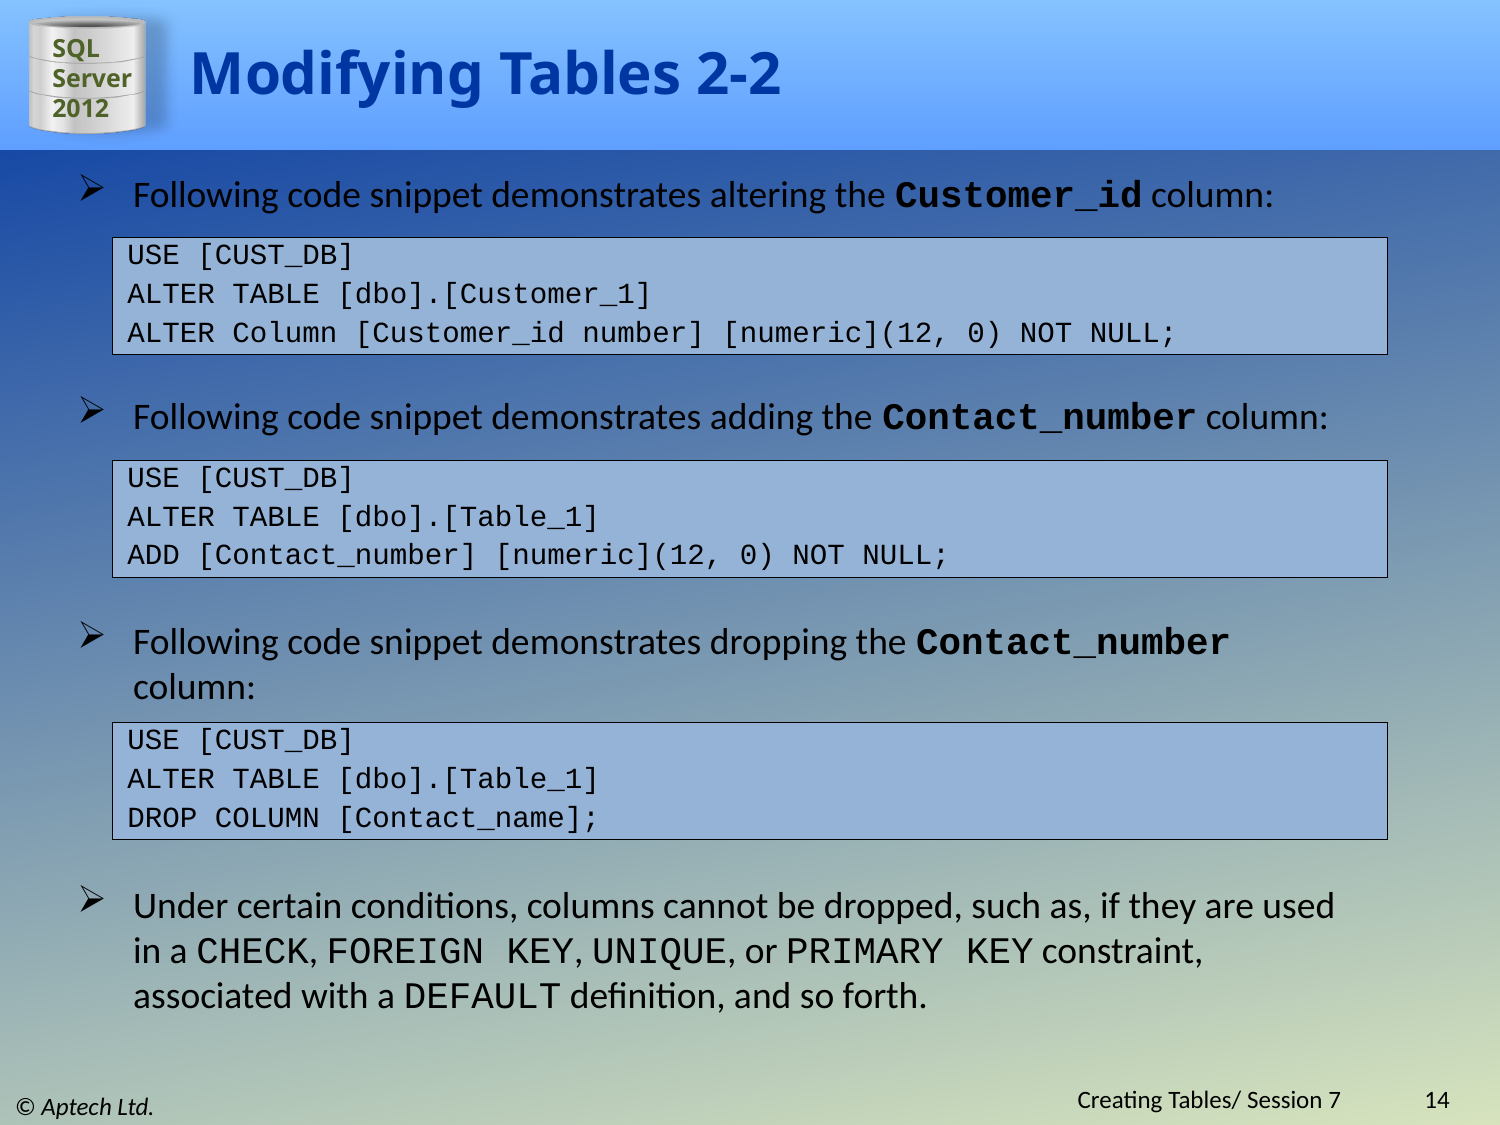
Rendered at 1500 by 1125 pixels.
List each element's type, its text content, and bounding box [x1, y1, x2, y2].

text_box USE [CUST_DB] ALTER TABLE [dbo].[Table_1] DROP COLUMN [Contact_name]; [112, 722, 1388, 840]
text_box Following code snippet demonstrates dropping the Contact_number column: [62, 610, 1375, 715]
text_box Following code snippet demonstrates altering the Customer_id column: [62, 162, 1375, 223]
picture [24, 0, 150, 150]
footer Creating Tables/ Session 7 [375, 1084, 1363, 1113]
text_box Under certain conditions, columns cannot be dropped, such as, if they are used in a CHECK, FOREIGN KEY, UNIQUE, or PRIMARY KEY constraint, associated with a DEFAULT definition, and so forth. [62, 873, 1375, 1024]
text_box USE [CUST_DB] ALTER TABLE [dbo].[Table_1] ADD [Contact_number] [numeric](12, 0) NOT NULL; [112, 460, 1388, 578]
text_box Following code snippet demonstrates adding the Contact_number column: [62, 385, 1375, 445]
slide_number 14 [1363, 1084, 1465, 1113]
title Modifying Tables 2-2 [174, 37, 1426, 106]
text_box USE [CUST_DB] ALTER TABLE [dbo].[Customer_1] ALTER Column [Customer_id number] [numeric](12, 0) NOT NULL; [112, 237, 1388, 355]
